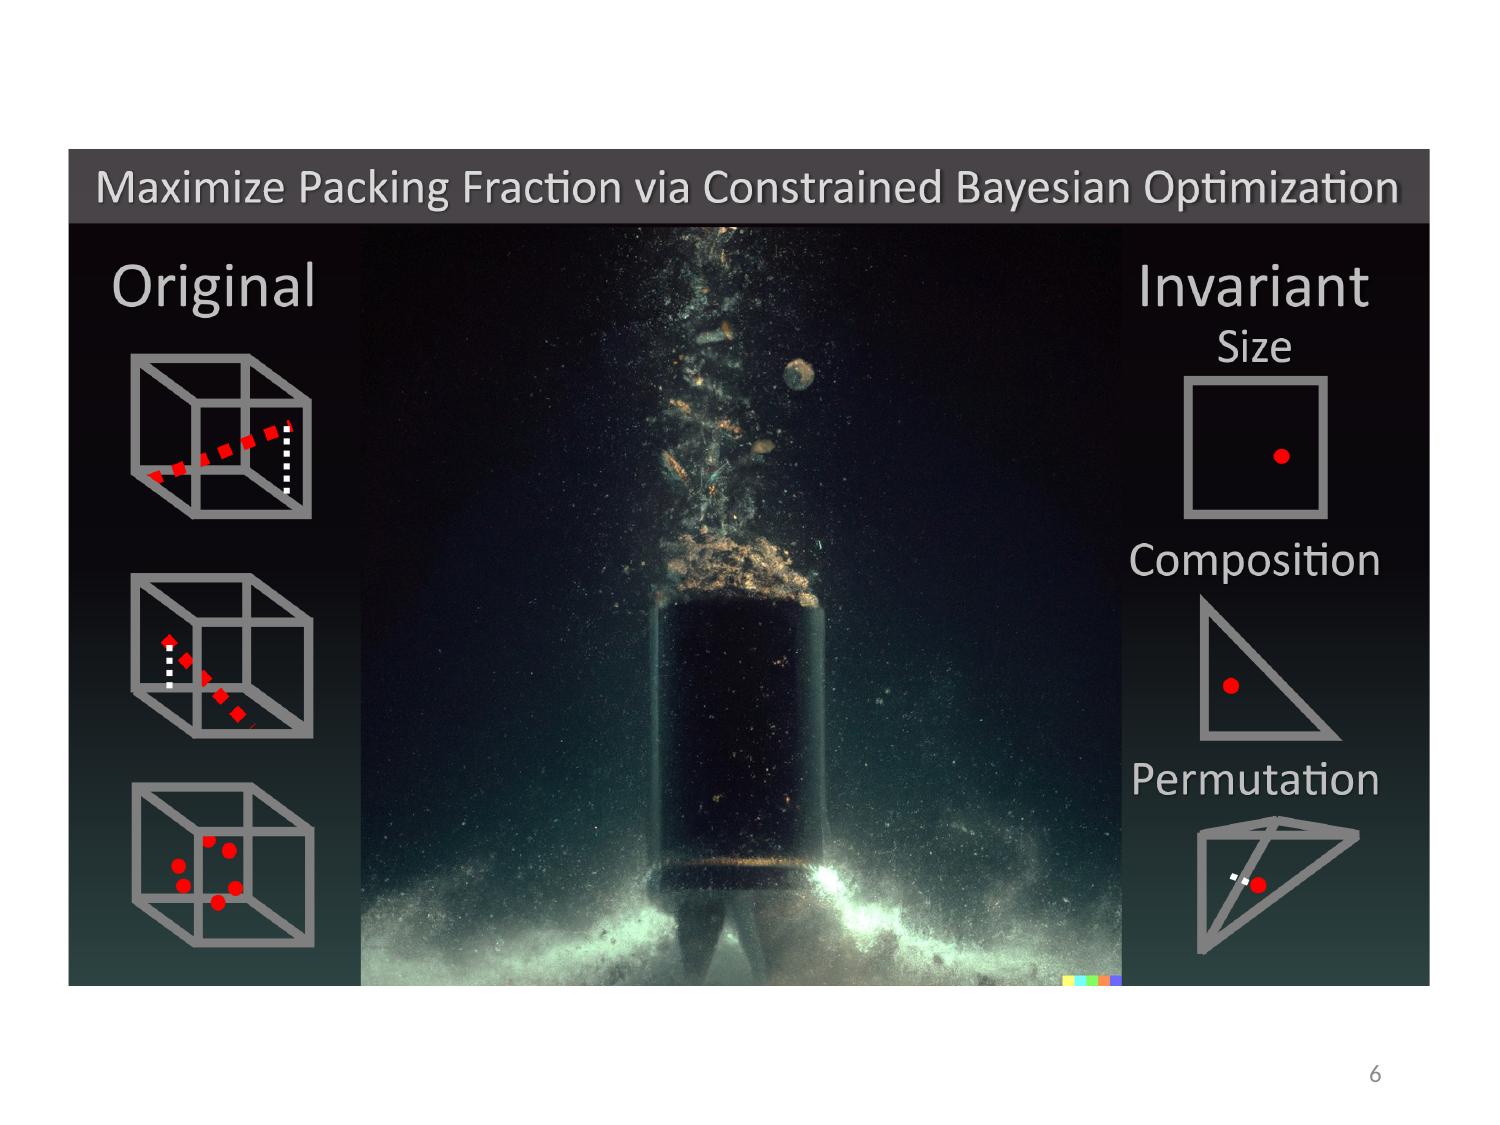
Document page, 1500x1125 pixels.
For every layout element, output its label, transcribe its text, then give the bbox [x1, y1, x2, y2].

slide_number 6 [1059, 1042, 1397, 1103]
picture [62, 139, 1438, 986]
